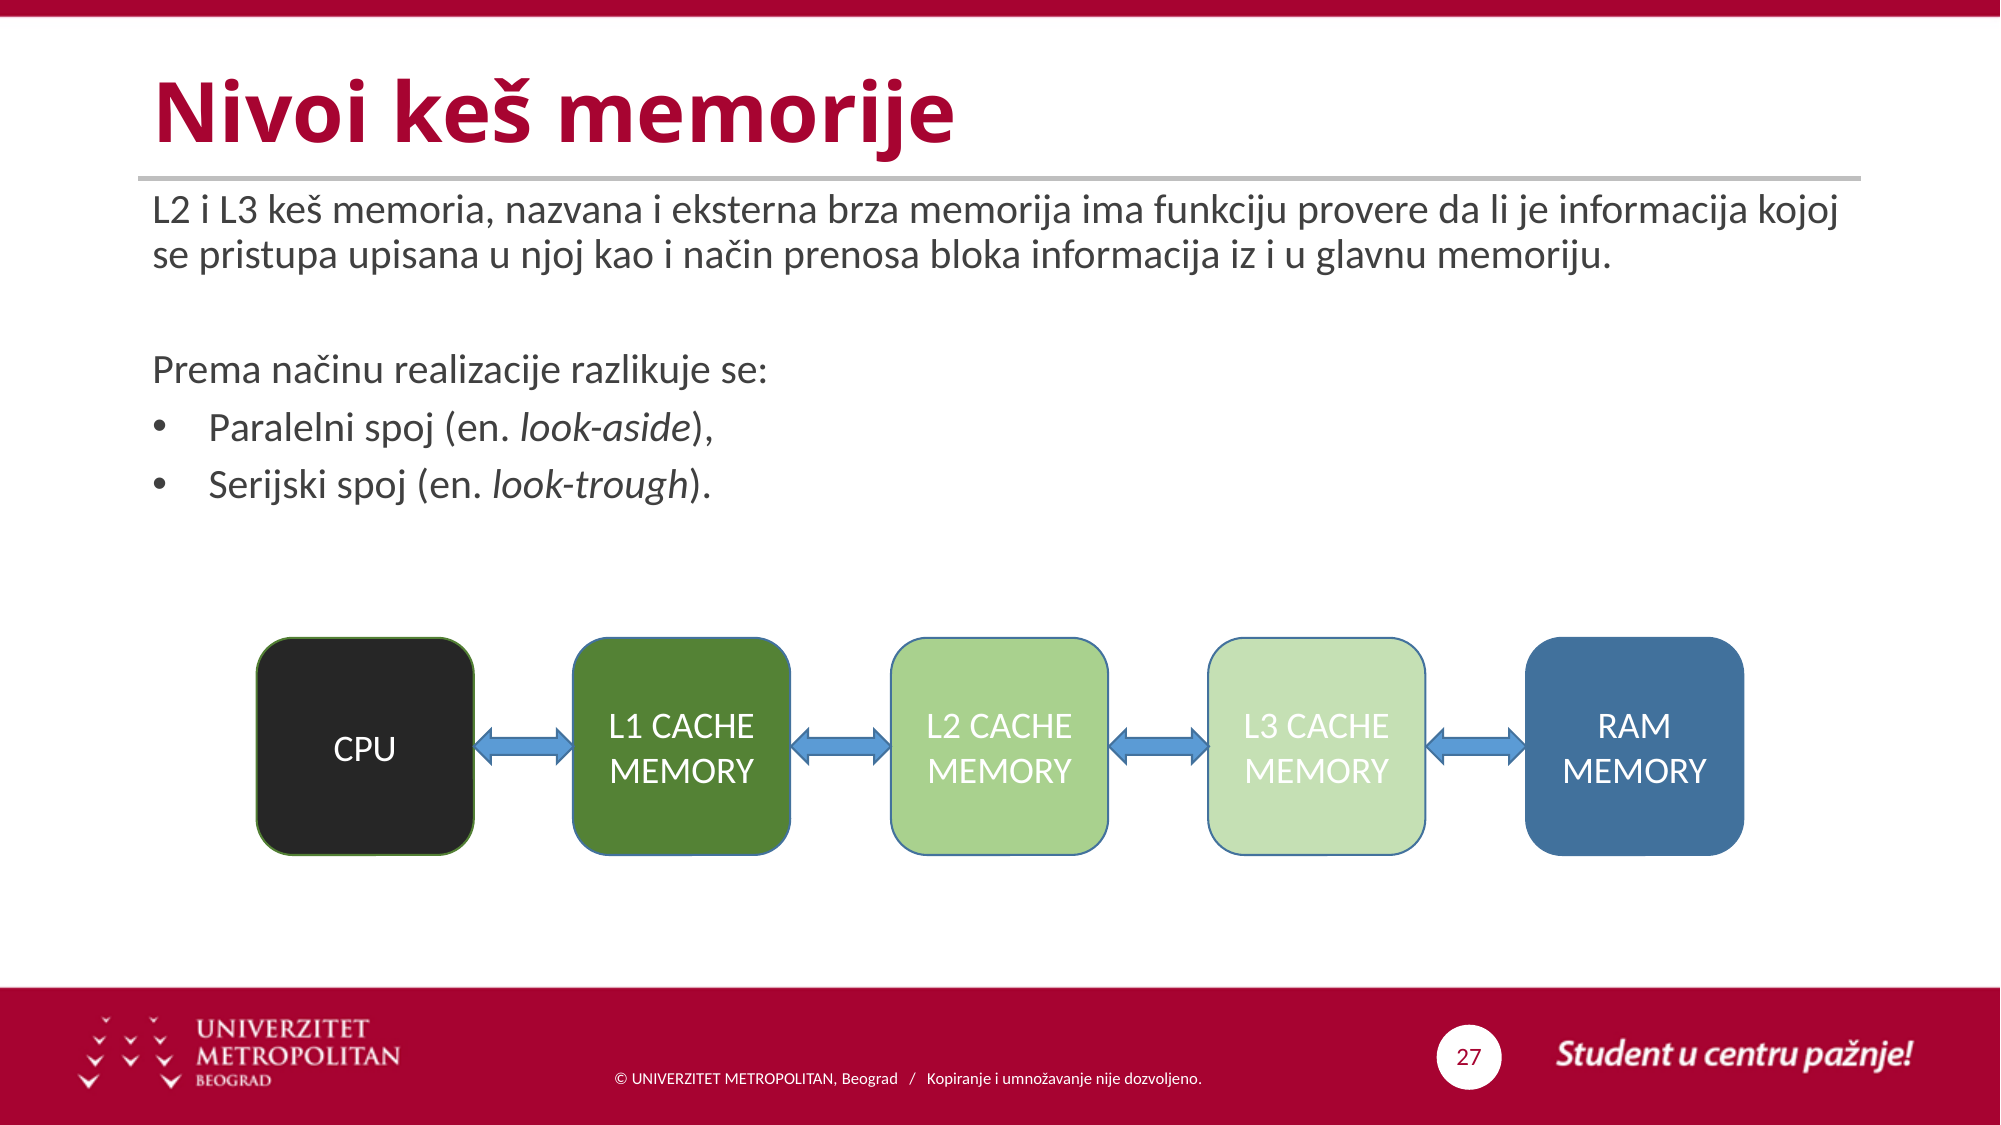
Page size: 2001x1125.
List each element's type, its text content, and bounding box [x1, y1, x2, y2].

picture [0, 0, 2000, 1125]
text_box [256, 637, 1744, 855]
title Nivoi keš memorije [137, 63, 1863, 180]
list L2 i L3 keš memoria, nazvana i eksterna brza memorija ima funkciju provere da li je informacija kojoj se pristupa upisana u njoj kao i način prenosa bloka informacija iz i u glavnu memoriju. Prema načinu realizacije razlikuje se: Paralelni spoj (en. look-aside), Serijski spoj (en. look-trough). [137, 180, 1863, 971]
